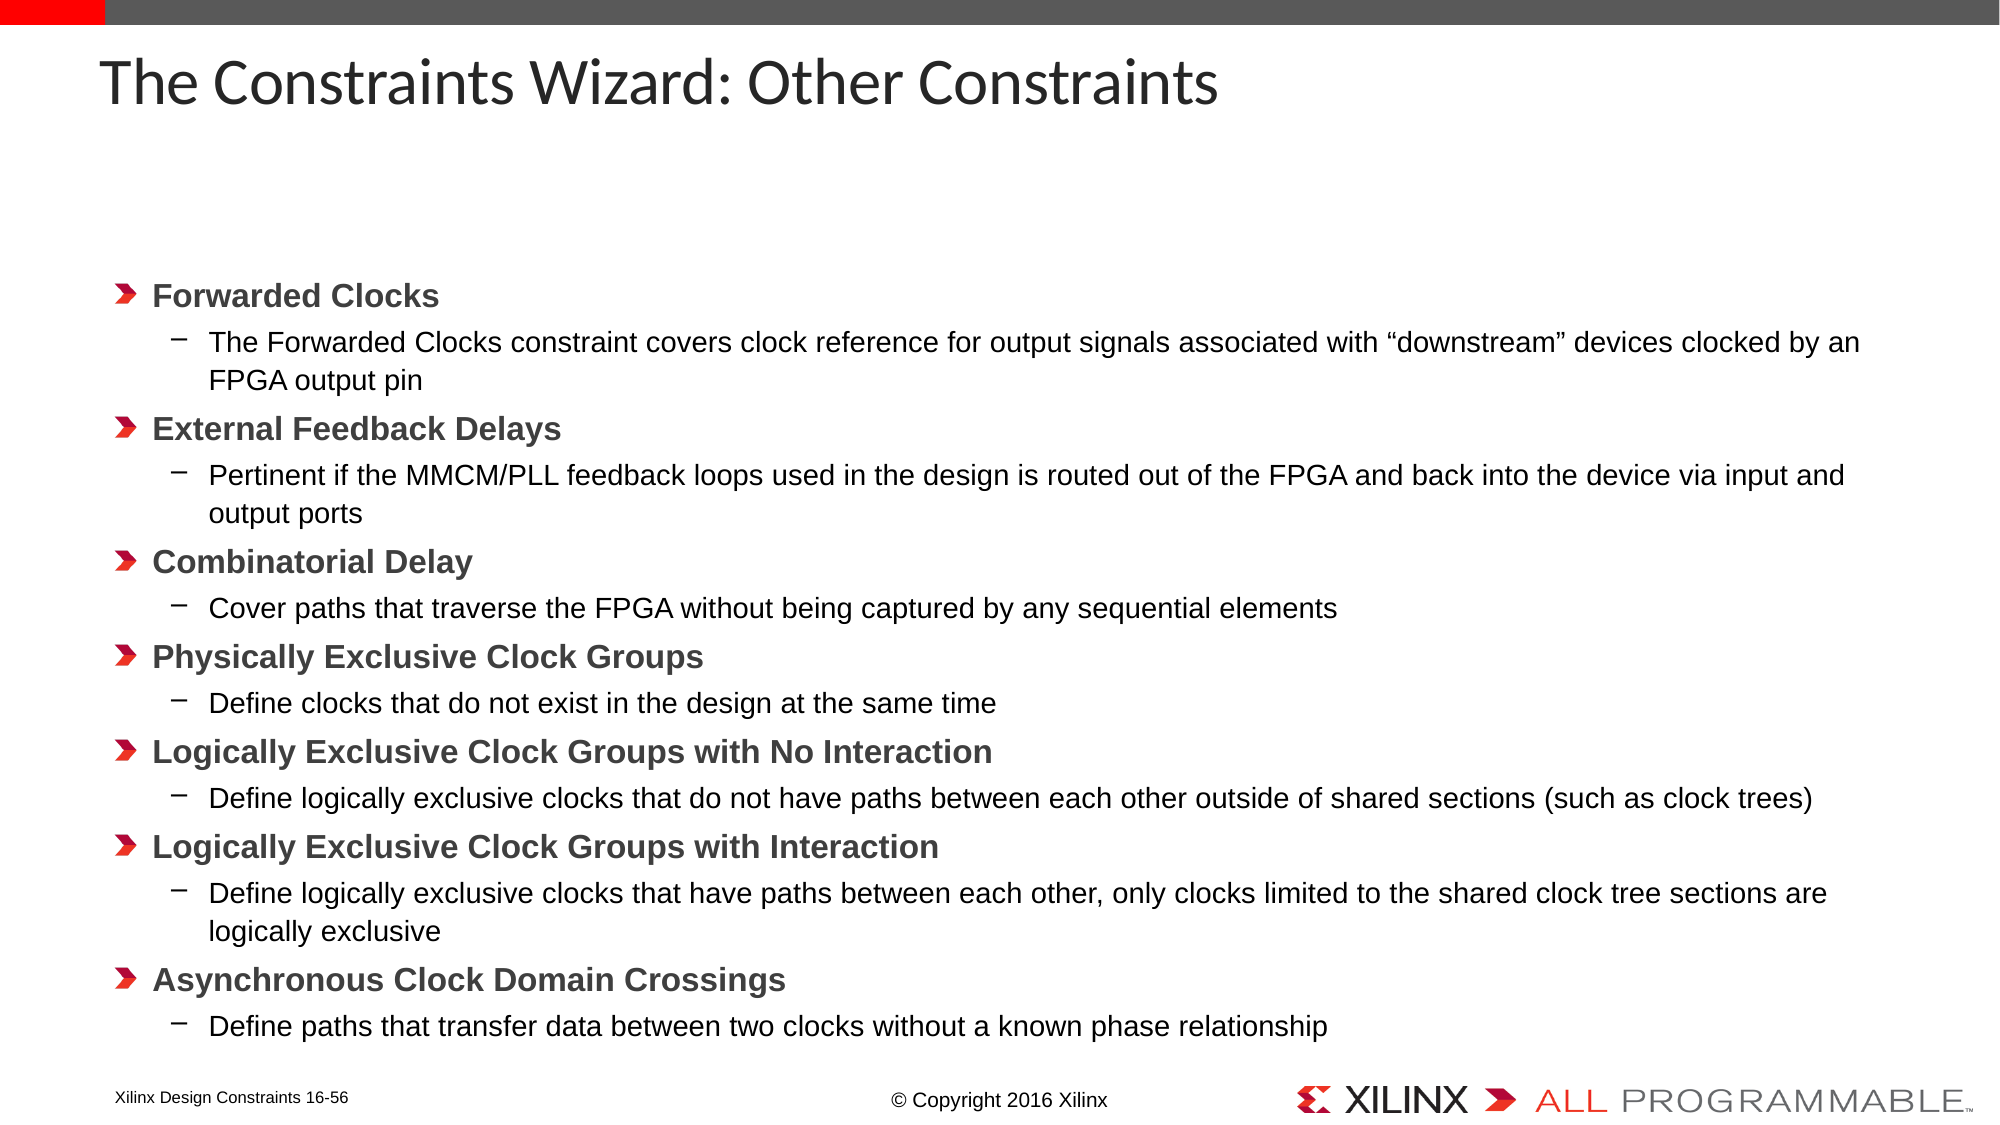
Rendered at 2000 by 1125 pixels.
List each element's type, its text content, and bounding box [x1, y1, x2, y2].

picture [114, 739, 137, 761]
slide_number Xilinx Design Constraints 16-56 [99, 1078, 460, 1120]
picture [1317, 1086, 1973, 1113]
text_box Forwarded Clocks The Forwarded Clocks constraint covers clock reference for output signals associated with “downstream” devices clocked by an FPGA output pin External Feedback Delays Pertinent if the MMCM/PLL feedback loops used in the design is routed out of the FPGA and back into the device via input and output ports Combinatorial Delay Cover paths that traverse the FPGA without being captured by any sequential elements Physically Exclusive Clock Groups Define clocks that do not exist in the design at the same time Logically Exclusive Clock Groups with No Interaction Define logically exclusive clocks that do not have paths between each other outside of shared sections (such as clock trees) Logically Exclusive Clock Groups with Interaction Define logically exclusive clocks that have paths between each other, only clocks limited to the shared clock tree sections are logically exclusive Asynchronous Clock Domain Crossings Define paths that transfer data between two clocks without a known phase relationship [99, 262, 1911, 1060]
title The Constraints Wizard: Other Constraints [99, 34, 1900, 122]
footer © Copyright 2016 Xilinx [683, 1079, 1317, 1120]
picture [114, 550, 137, 571]
picture [114, 644, 137, 666]
picture [114, 967, 137, 989]
picture [114, 416, 137, 438]
picture [114, 283, 137, 304]
picture [114, 834, 137, 856]
